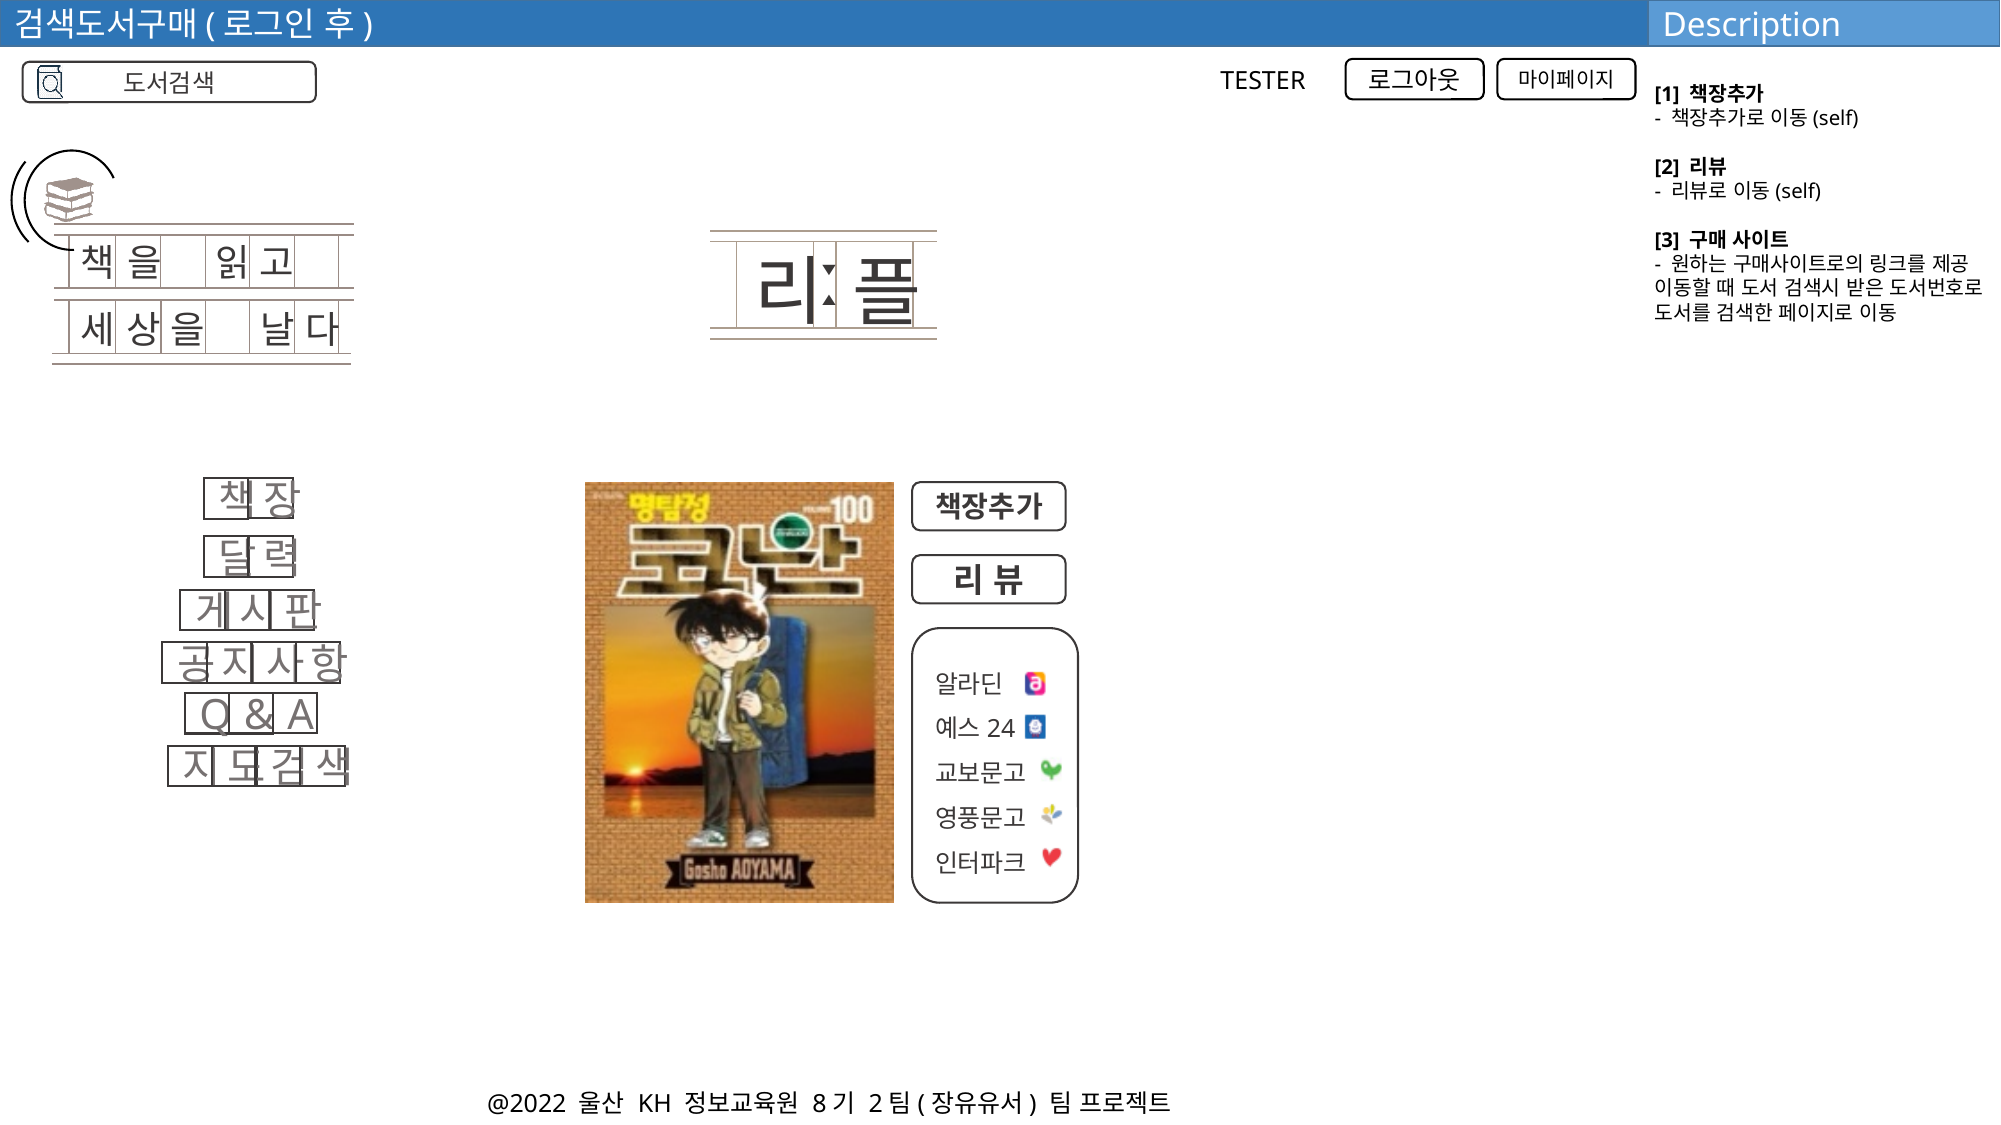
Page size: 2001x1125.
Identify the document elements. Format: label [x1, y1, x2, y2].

text_box [184, 692, 318, 735]
text_box [51, 298, 354, 359]
text_box [21, 60, 317, 104]
text_box [1496, 57, 1637, 101]
text_box [0, 0, 2000, 47]
picture [1033, 748, 1070, 791]
text_box [710, 223, 937, 342]
picture [37, 65, 63, 99]
picture [1017, 663, 1054, 747]
picture [585, 482, 894, 903]
text_box [203, 535, 294, 578]
text_box [167, 745, 346, 787]
text_box [911, 481, 1067, 532]
text_box [1344, 57, 1485, 101]
text_box [387, 1082, 1271, 1123]
text_box [1192, 57, 1334, 101]
text_box [911, 554, 1067, 605]
picture [1032, 836, 1069, 878]
text_box [1647, 56, 2000, 1125]
text_box [10, 149, 354, 292]
text_box [161, 641, 341, 684]
text_box [911, 627, 1080, 904]
picture [44, 171, 94, 228]
text_box [203, 477, 294, 520]
text_box [179, 589, 315, 631]
picture [1032, 792, 1069, 834]
